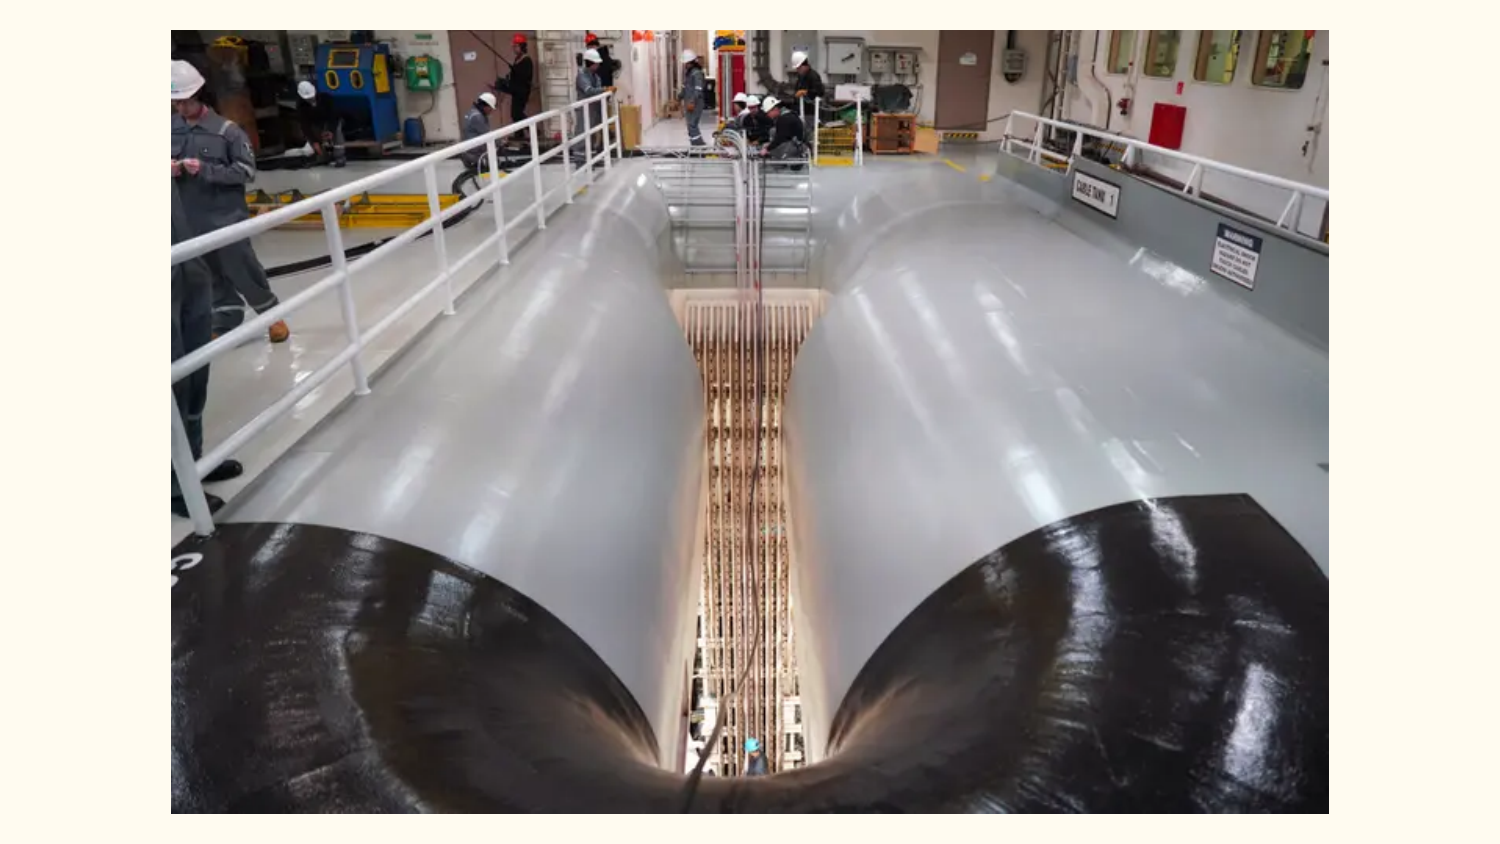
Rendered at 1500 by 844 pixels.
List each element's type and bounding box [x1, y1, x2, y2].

picture [171, 30, 1329, 814]
